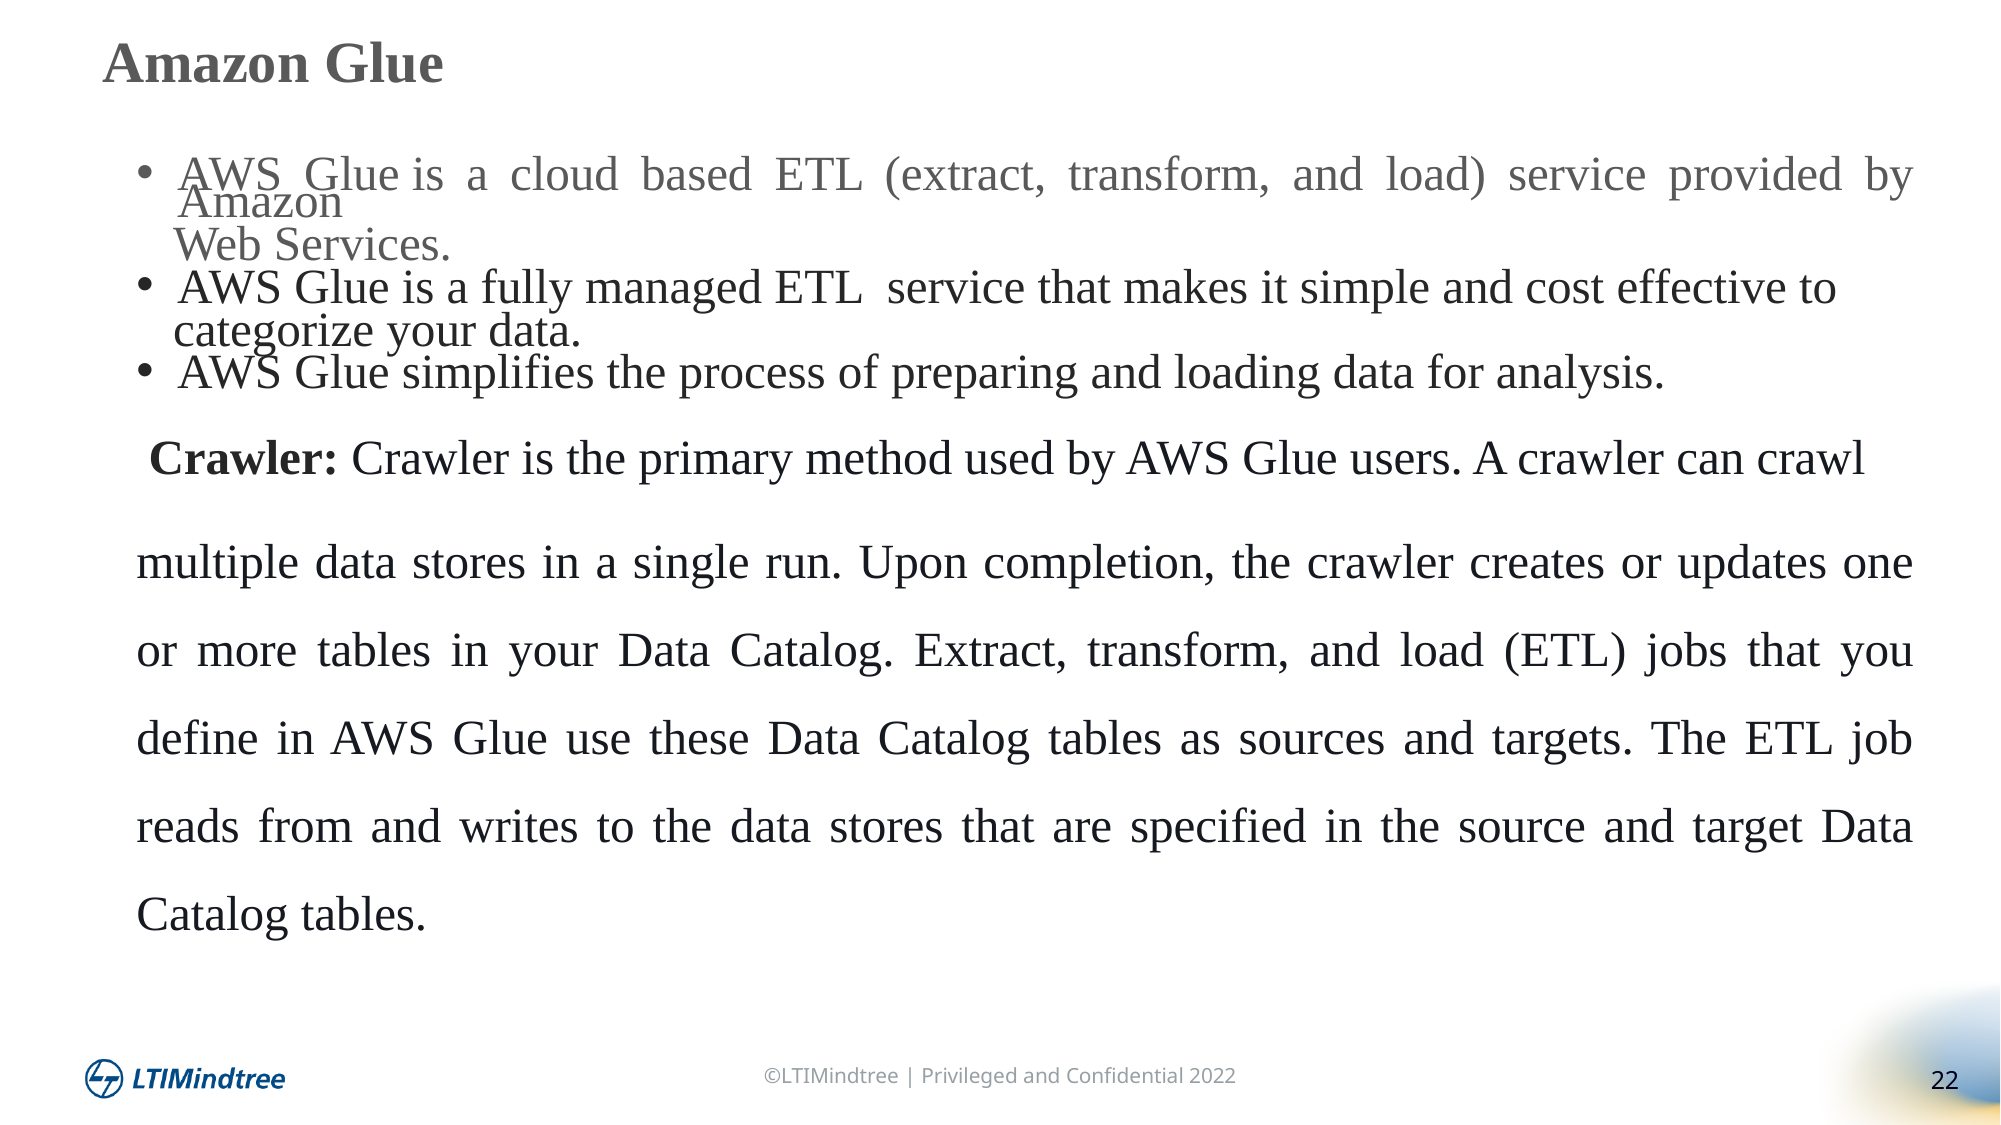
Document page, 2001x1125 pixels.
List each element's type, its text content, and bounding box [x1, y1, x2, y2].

list AWS Glue is a cloud based ETL (extract, transform, and load) service provided by Amazon Web Services. AWS Glue is a fully managed ETL service that makes it simple and cost effective to categorize your data. AWS Glue simplifies the process of preparing and loading data for analysis. Crawler: Crawler is the primary method used by AWS Glue users. A crawler can crawl multiple data stores in a single run. Upon completion, the crawler creates or updates one or more tables in your Data Catalog. Extract, transform, and load (ETL) jobs that you define in AWS Glue use these Data Catalog tables as sources and targets. The ETL job reads from and writes to the data stores that are specified in the source and target Data Catalog tables. [121, 166, 1929, 1011]
picture [1774, 966, 2001, 1125]
list Amazon Glue [87, 24, 1913, 97]
